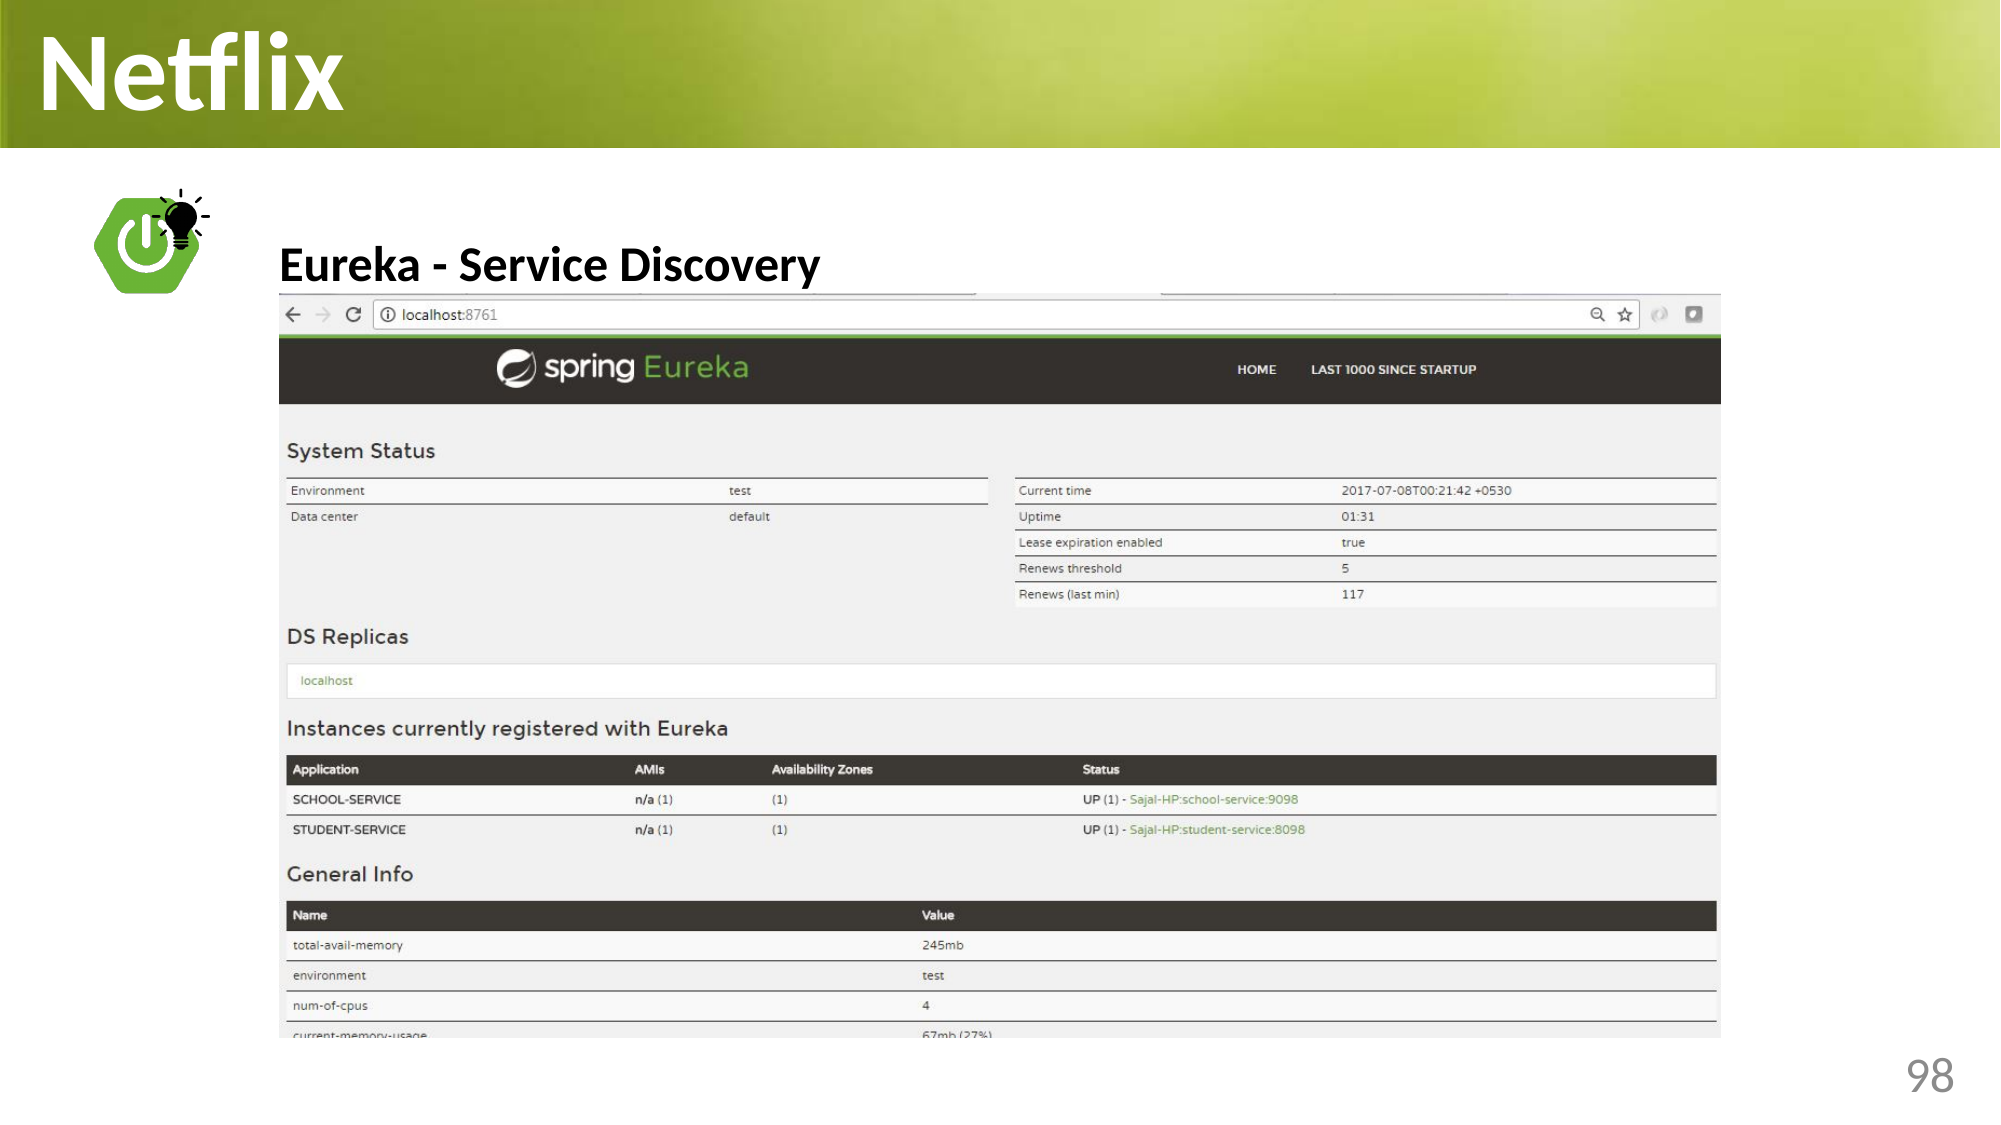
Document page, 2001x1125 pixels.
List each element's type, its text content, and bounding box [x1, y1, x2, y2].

picture [81, 186, 212, 305]
list Eureka - Service Discovery [264, 163, 1919, 289]
picture [0, 0, 2000, 148]
picture [279, 293, 1721, 1038]
slide_number 98 [1520, 1042, 1971, 1103]
